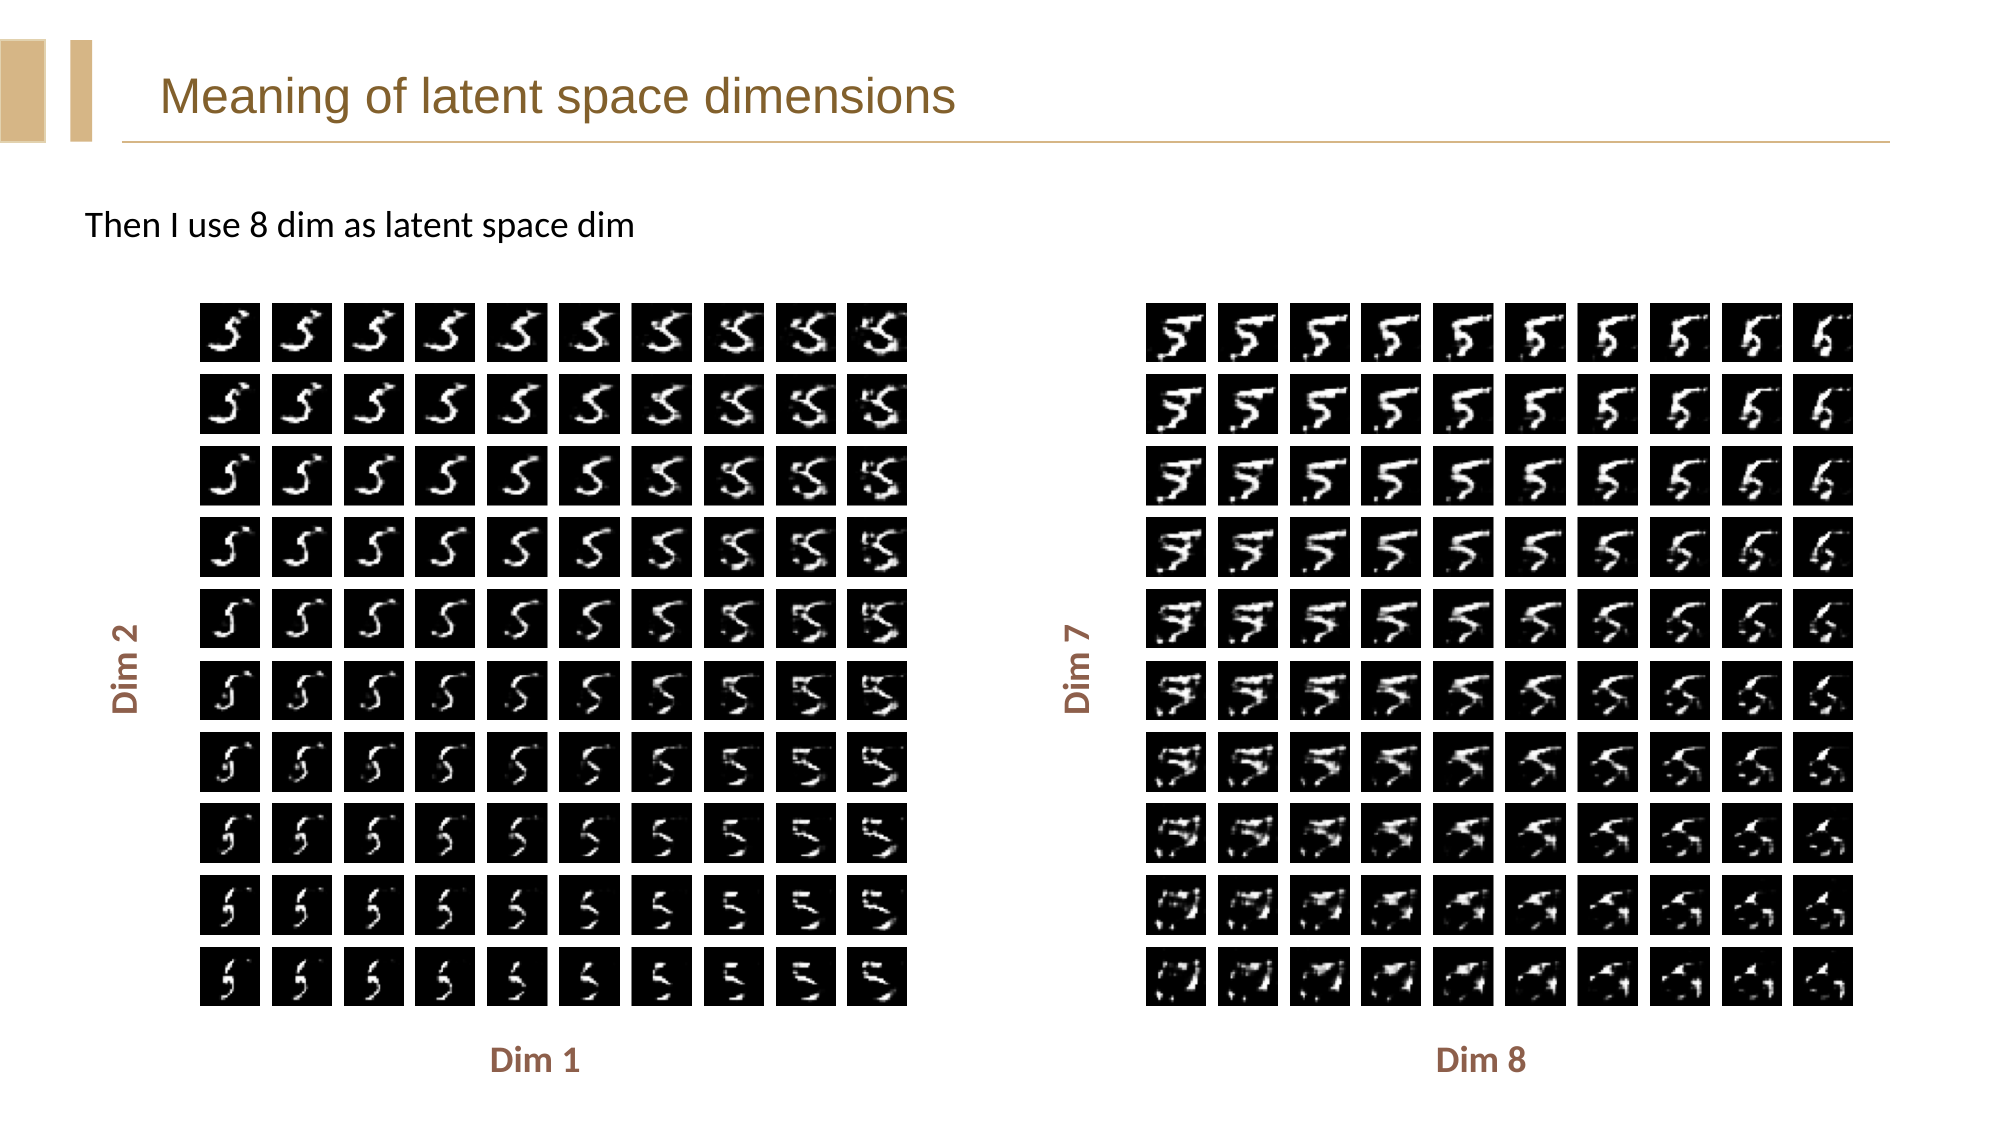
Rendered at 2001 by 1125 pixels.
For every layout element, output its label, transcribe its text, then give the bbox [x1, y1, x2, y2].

picture [1136, 293, 1862, 1015]
text_box Then I use 8 dim as latent space dim [70, 193, 1905, 253]
text_box [0, 39, 46, 143]
text_box Dim 1 [475, 1027, 631, 1088]
text_box [70, 40, 93, 142]
picture [190, 293, 916, 1015]
text_box Meaning of latent space dimensions [144, 56, 1648, 131]
text_box Dim 8 [1421, 1027, 1577, 1088]
text_box Dim 7 [1044, 575, 1104, 731]
text_box Dim 2 [92, 575, 152, 731]
